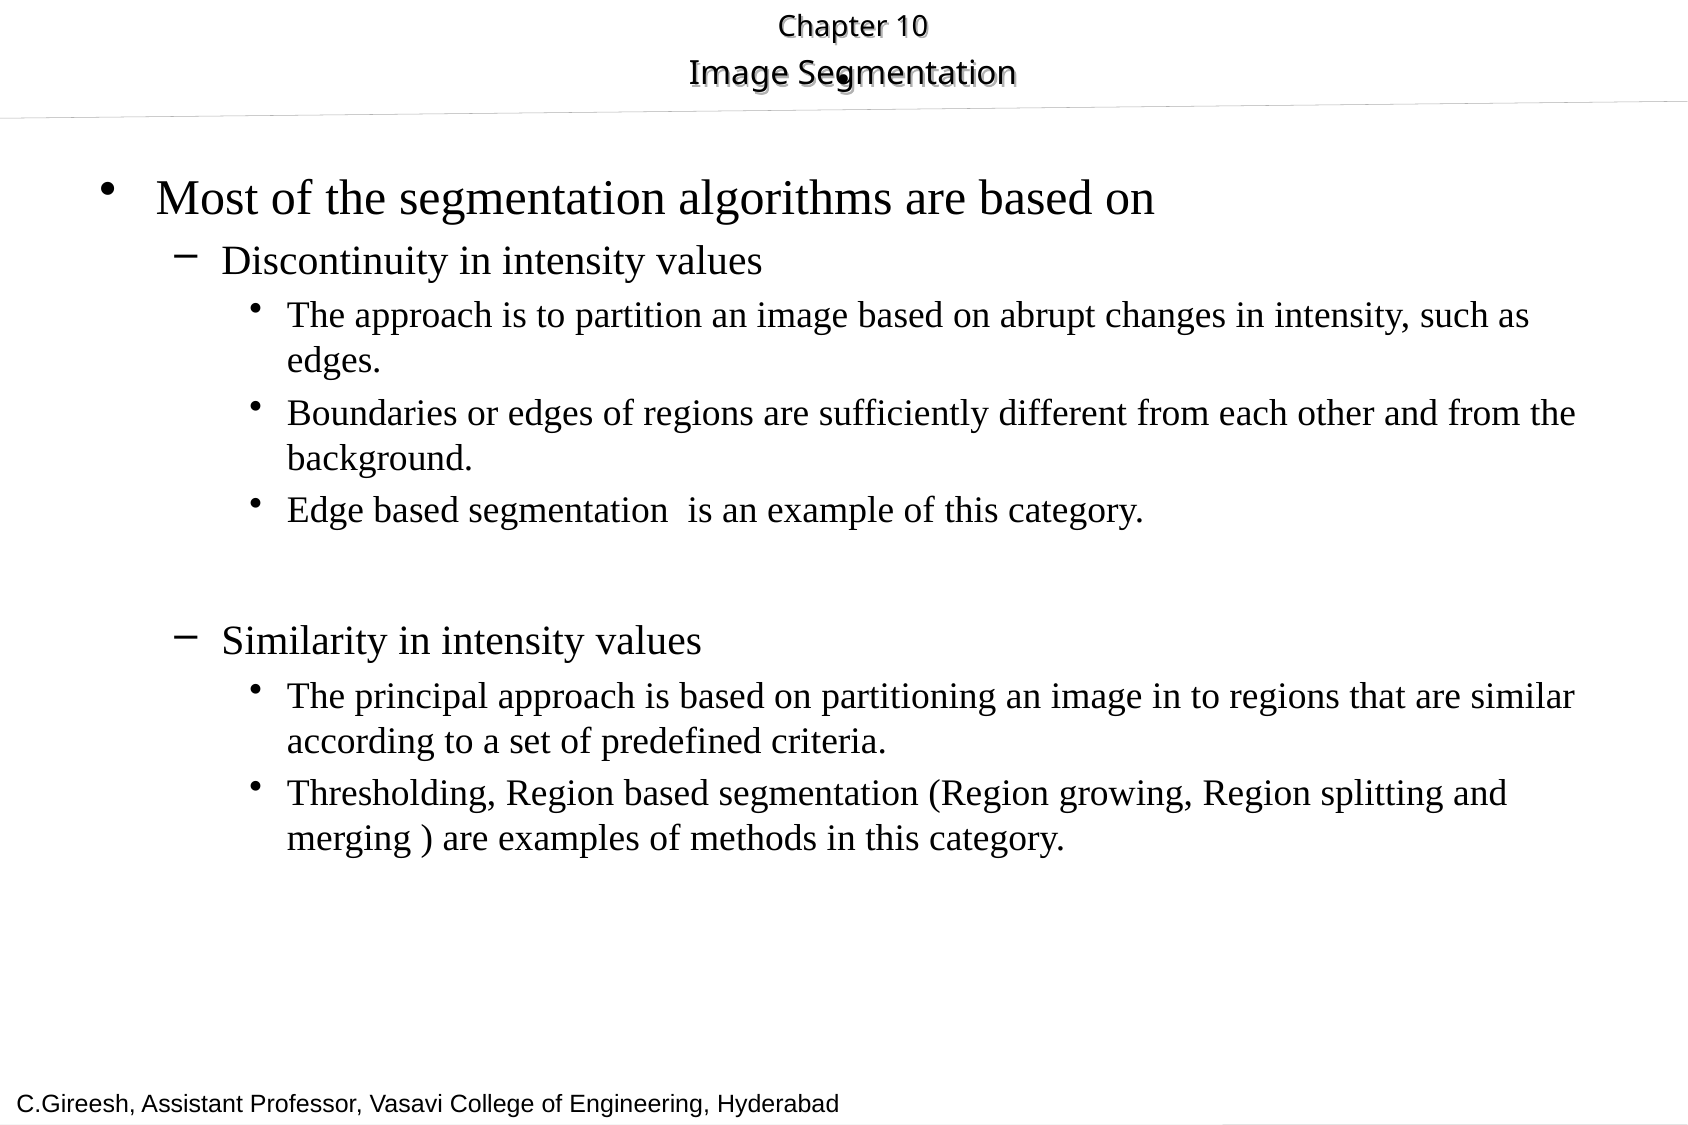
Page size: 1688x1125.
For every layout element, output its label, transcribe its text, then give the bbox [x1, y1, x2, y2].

title . [84, 0, 1604, 125]
list Most of the segmentation algorithms are based on Discontinuity in intensity values The approach is to partition an image based on abrupt changes in intensity, such as edges. Boundaries or edges of regions are sufficiently different from each other and from the background. Edge based segmentation is an example of this category. Similarity in intensity values The principal approach is based on partitioning an image in to regions that are similar according to a set of predefined criteria. Thresholding, Region based segmentation (Region growing, Region splitting and merging ) are examples of methods in this category. [84, 157, 1604, 941]
